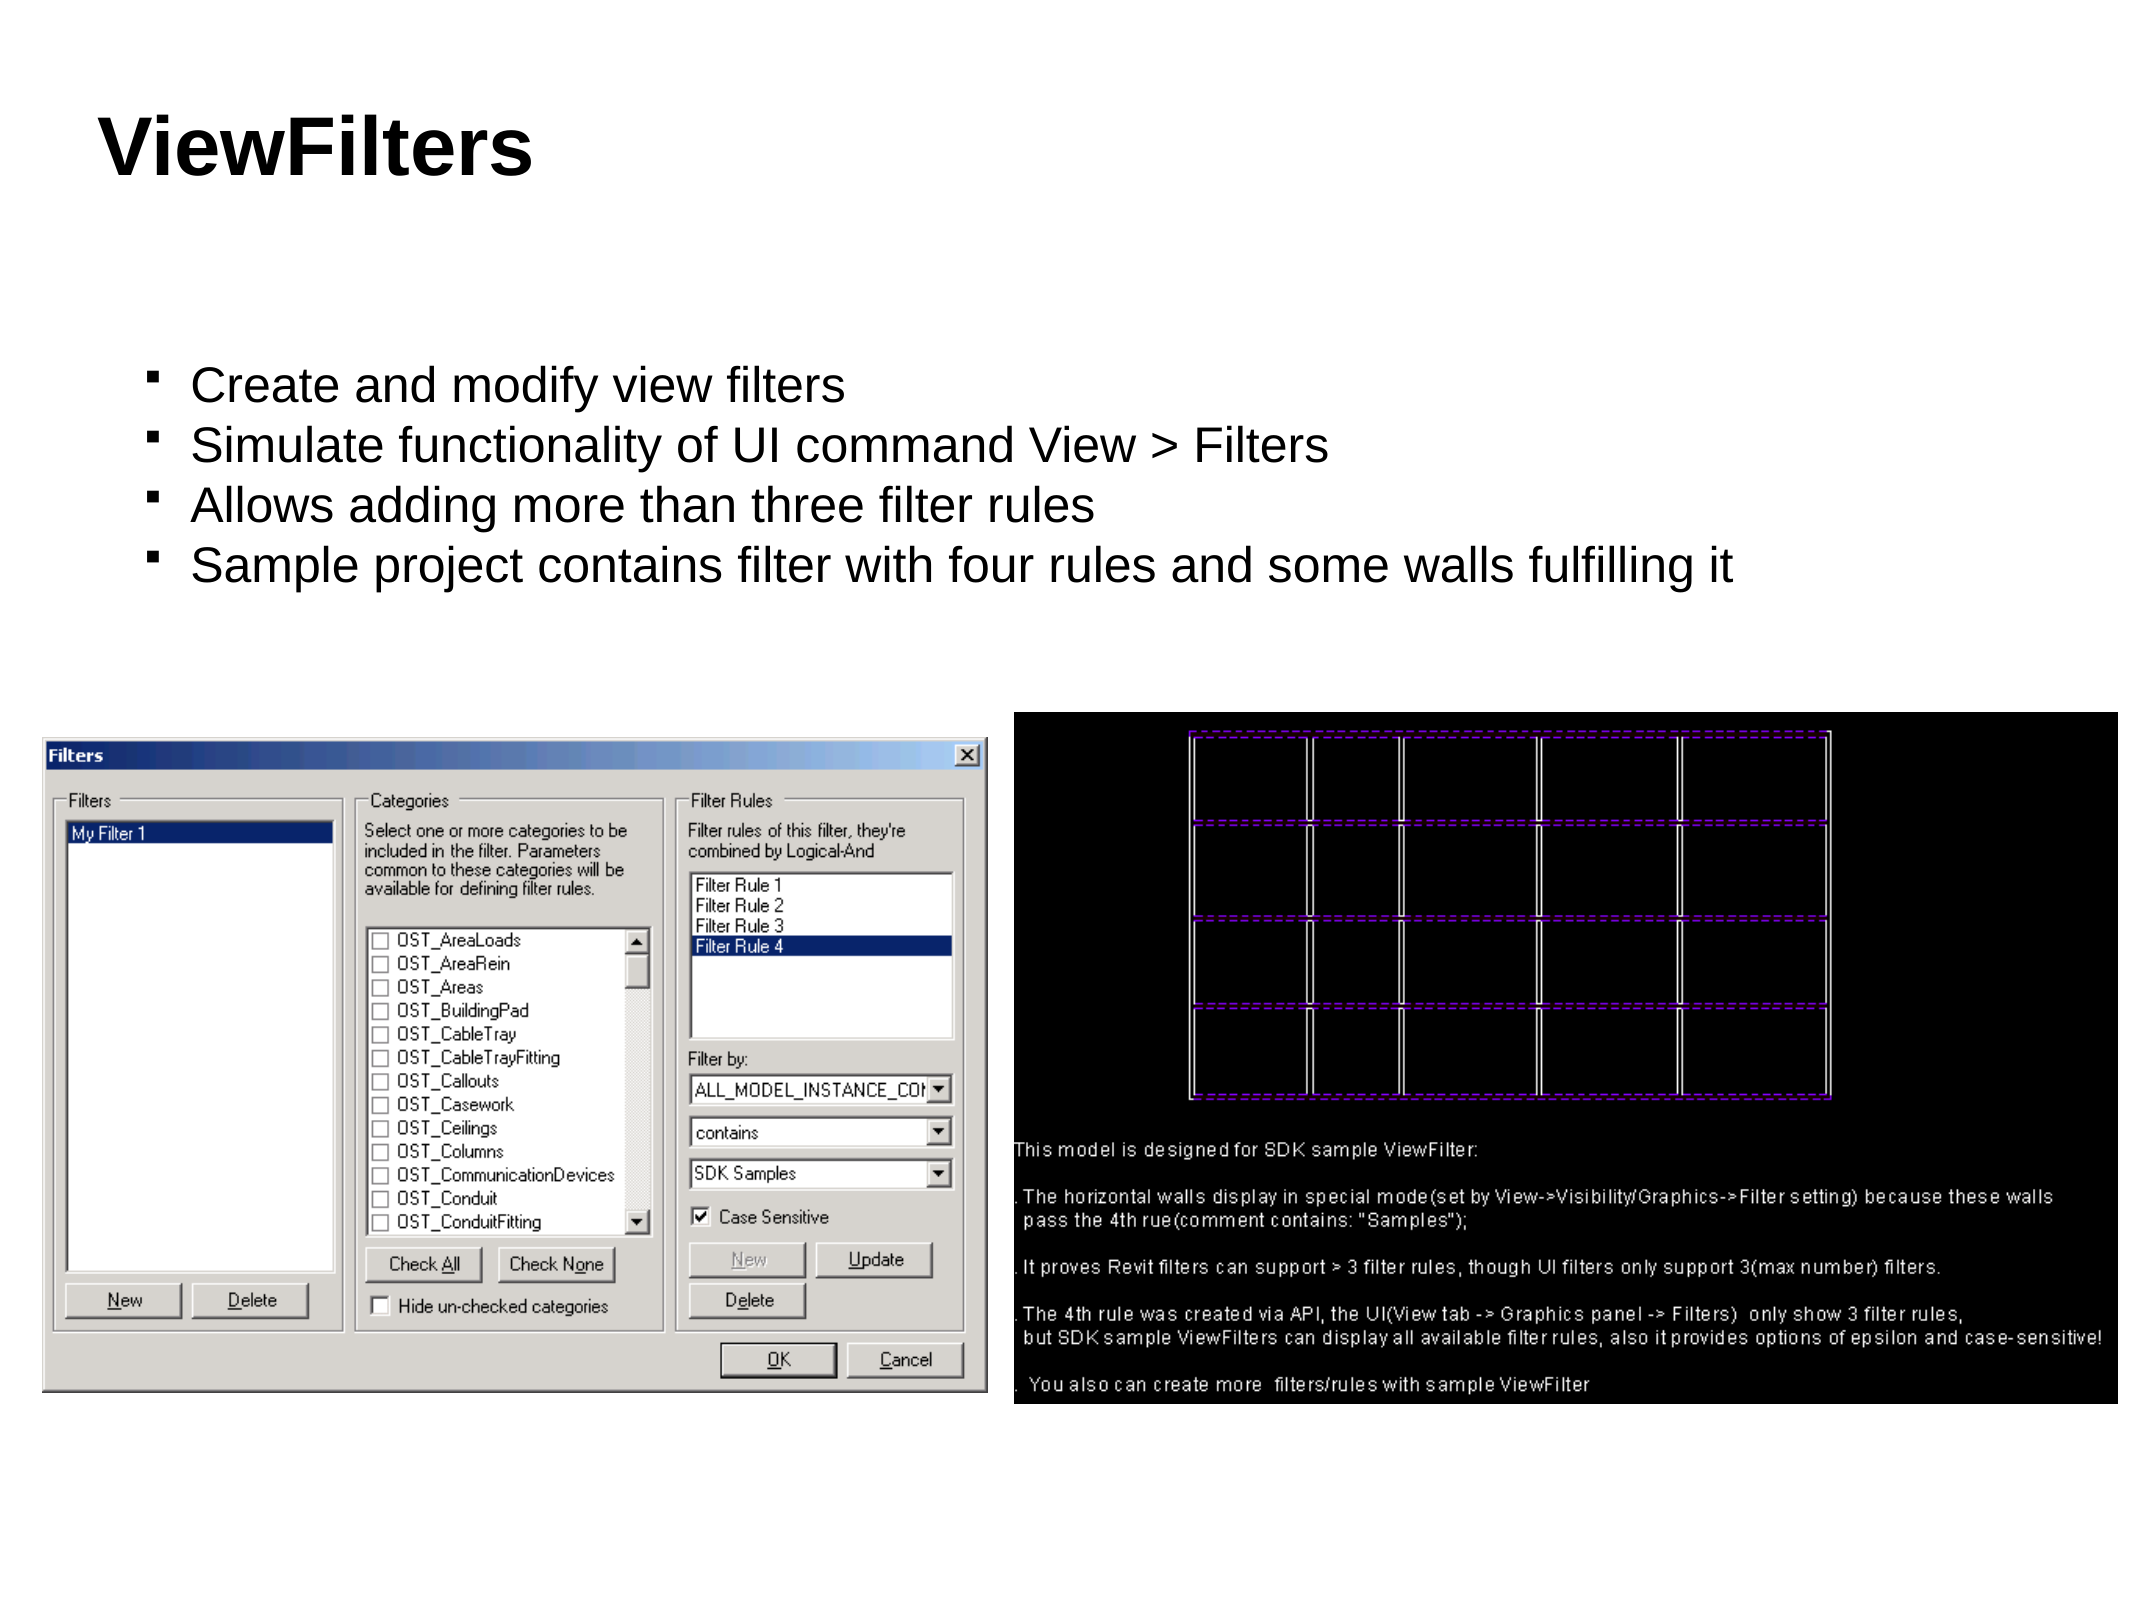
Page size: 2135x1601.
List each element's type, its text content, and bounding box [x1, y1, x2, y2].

picture [1013, 712, 2118, 1404]
title ViewFilters [96, 59, 2028, 226]
picture [41, 737, 988, 1393]
list Create and modify view filters Simulate functionality of UI command View > Filters Allows adding more than three filter rules Sample project contains filter with four rules and some walls fulfilling it [96, 351, 2028, 714]
